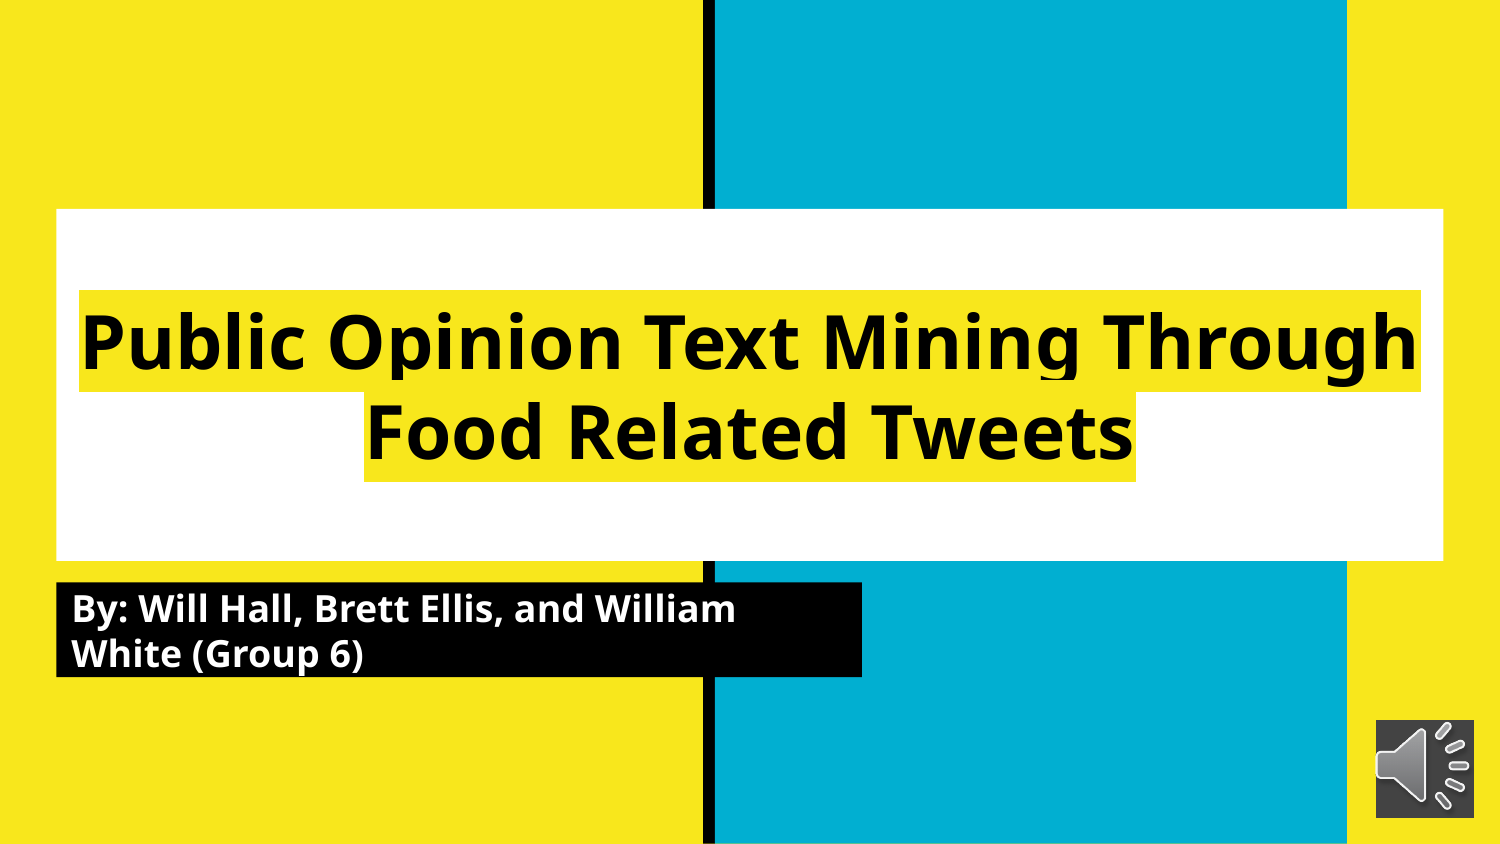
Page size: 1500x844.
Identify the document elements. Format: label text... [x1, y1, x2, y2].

title Public Opinion Text Mining Through Food Related Tweets [56, 208, 1444, 561]
subtitle By: Will Hall, Brett Ellis, and William White (Group 6) [56, 582, 862, 678]
picture [1374, 718, 1476, 819]
